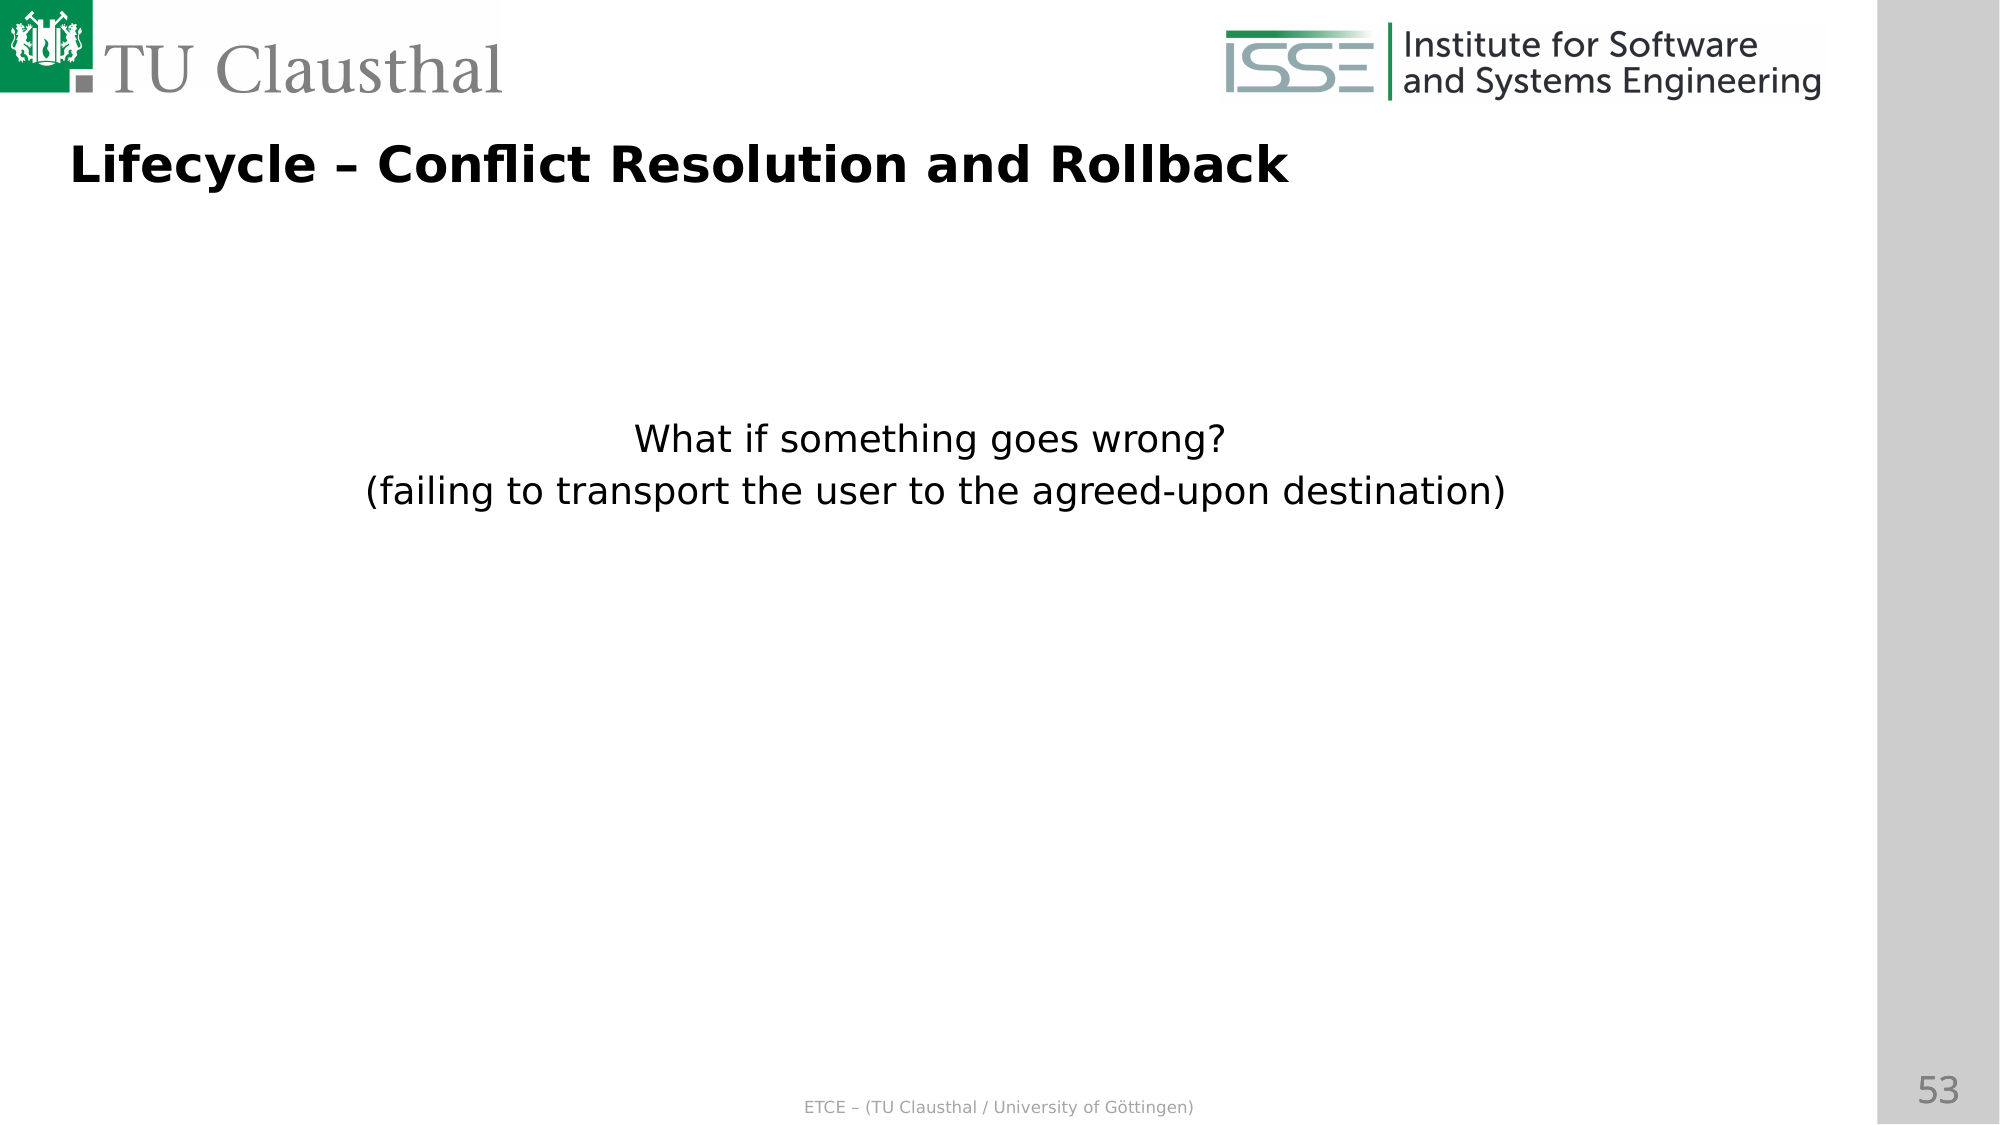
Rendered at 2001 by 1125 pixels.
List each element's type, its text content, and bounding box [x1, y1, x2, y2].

text_box What if something goes wrong? (failing to transport the user to the agreed-upon destination) Two options: Immediate rollback Mediation process that is supervised by a conflict resolution escrow service Can be calming or disruptive [54, 208, 1819, 1035]
picture [1218, 22, 1826, 107]
picture [0, 0, 502, 93]
text_box Lifecycle – Conflict Resolution and Rollback [54, 125, 1819, 208]
